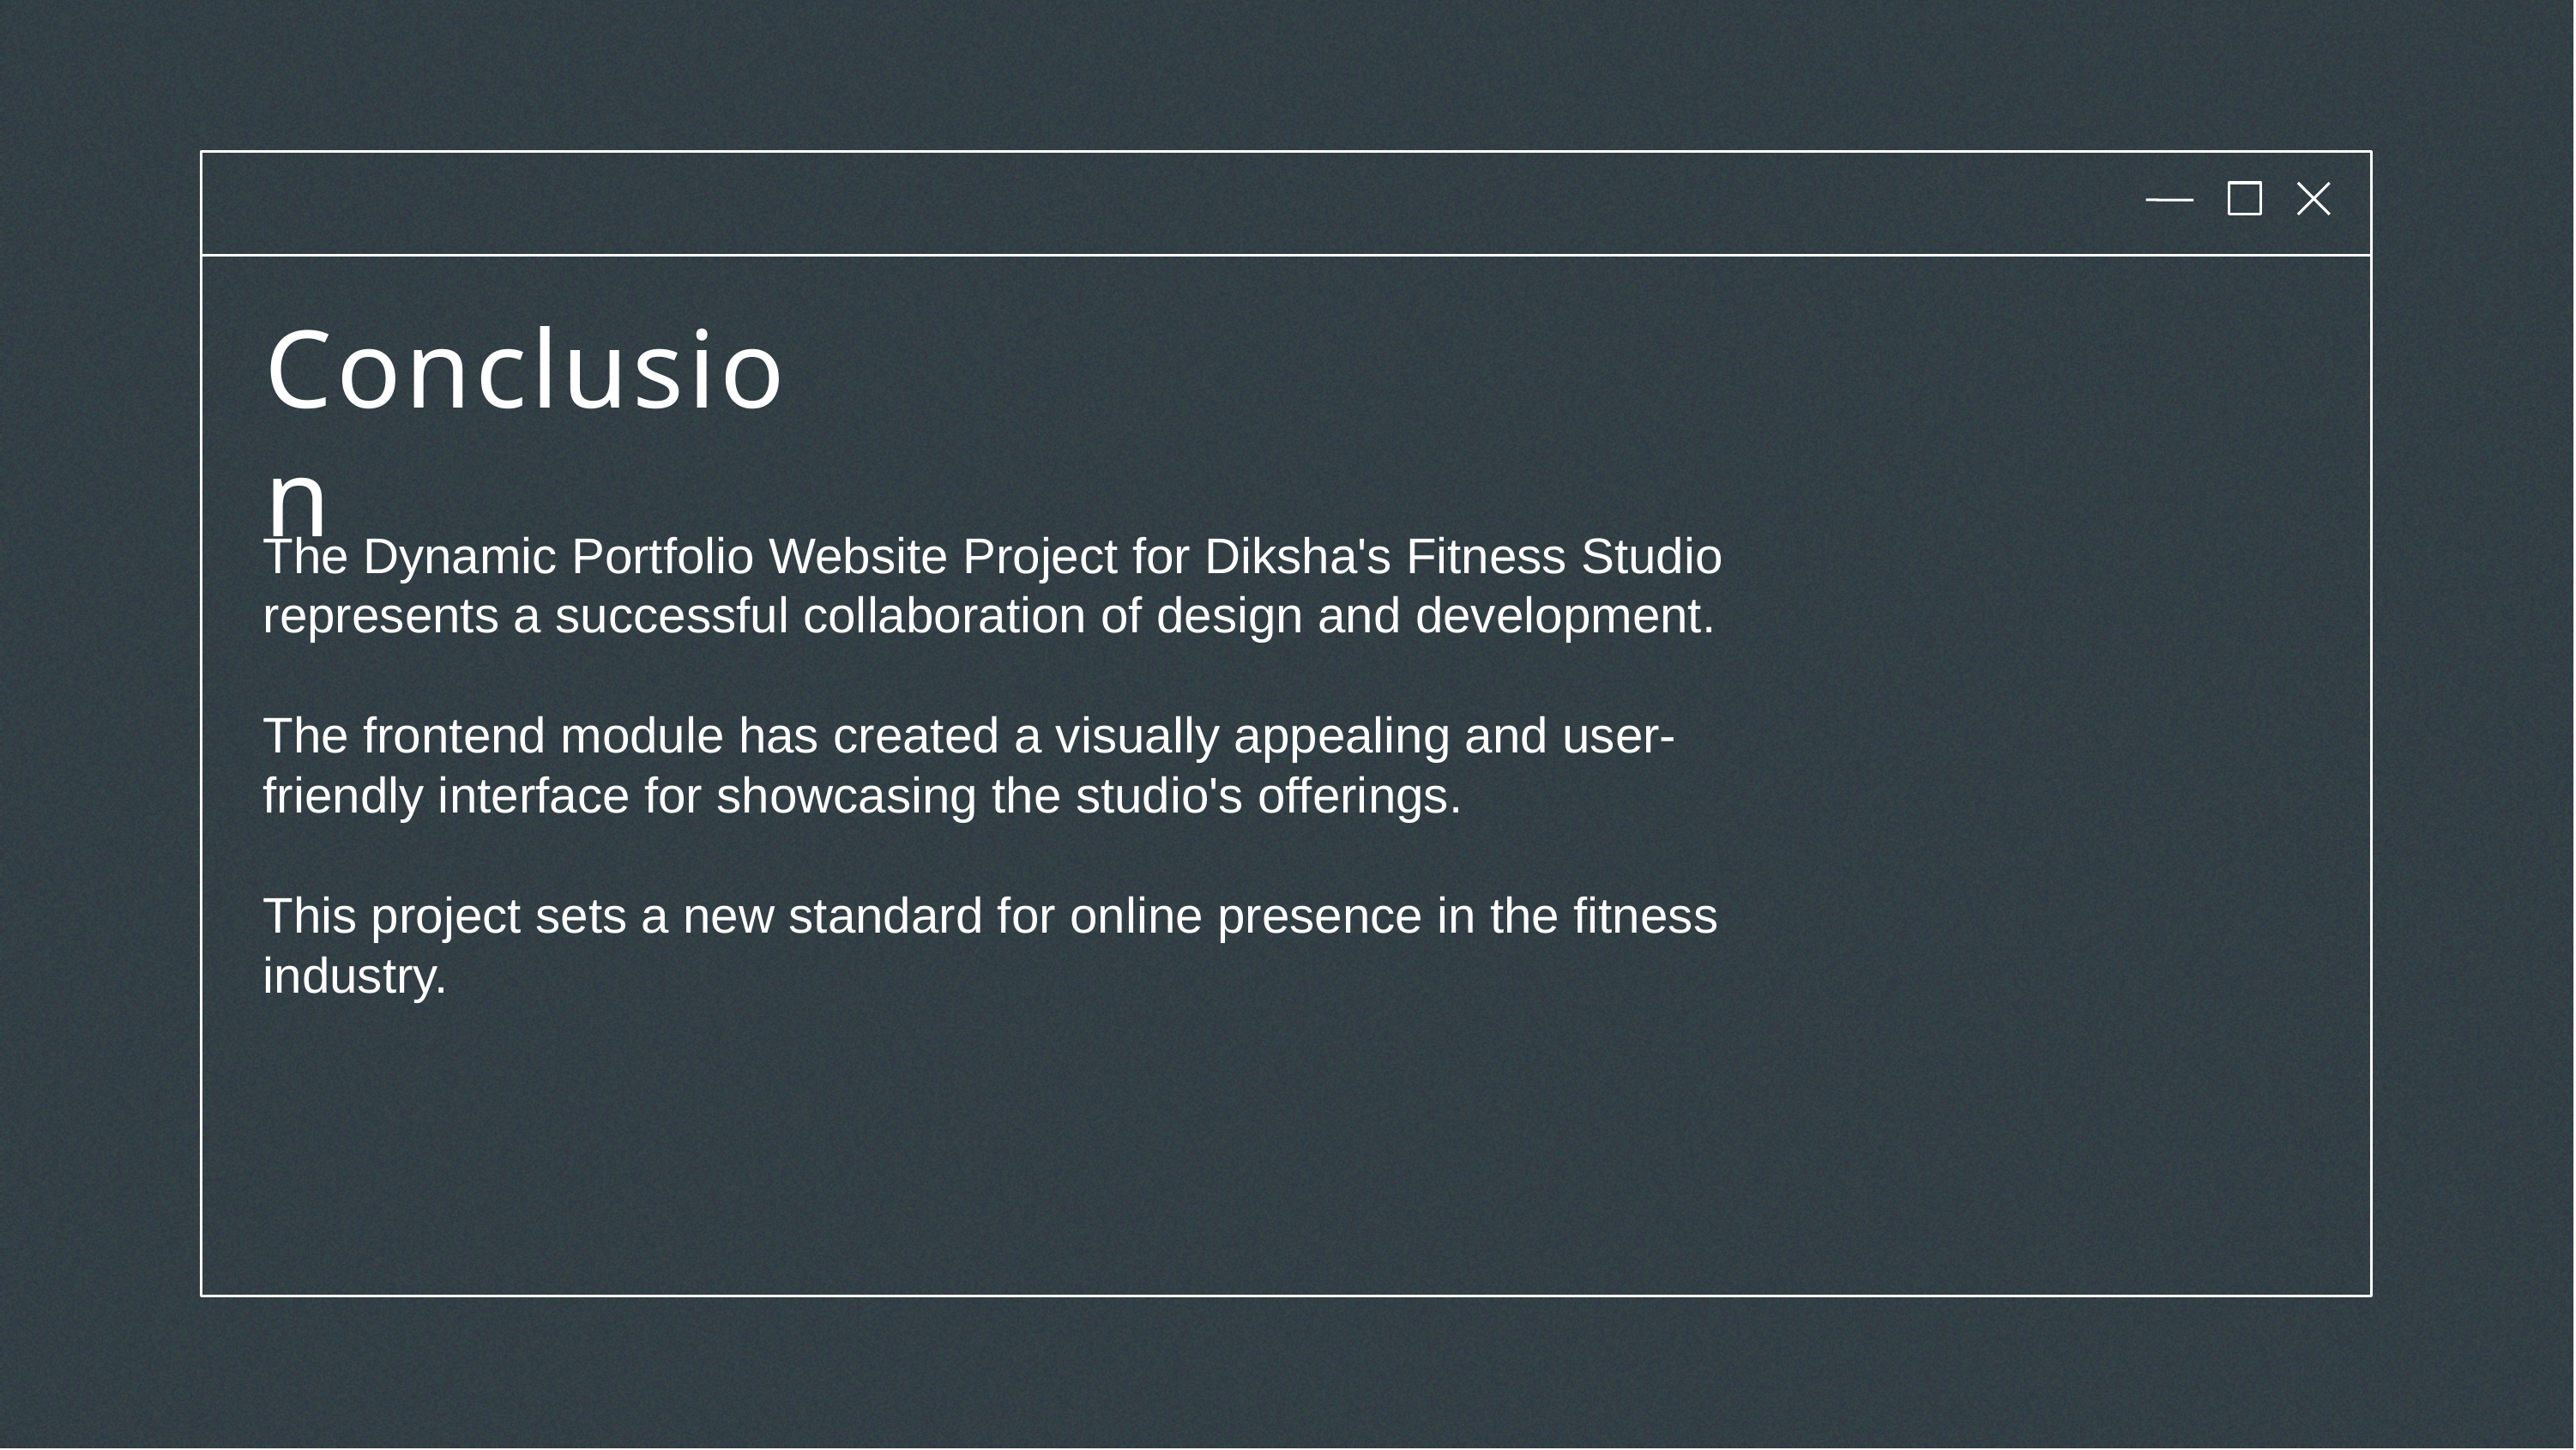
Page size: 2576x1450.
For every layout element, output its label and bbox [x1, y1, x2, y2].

text_box [199, 149, 2374, 1298]
picture [0, 0, 2573, 1448]
